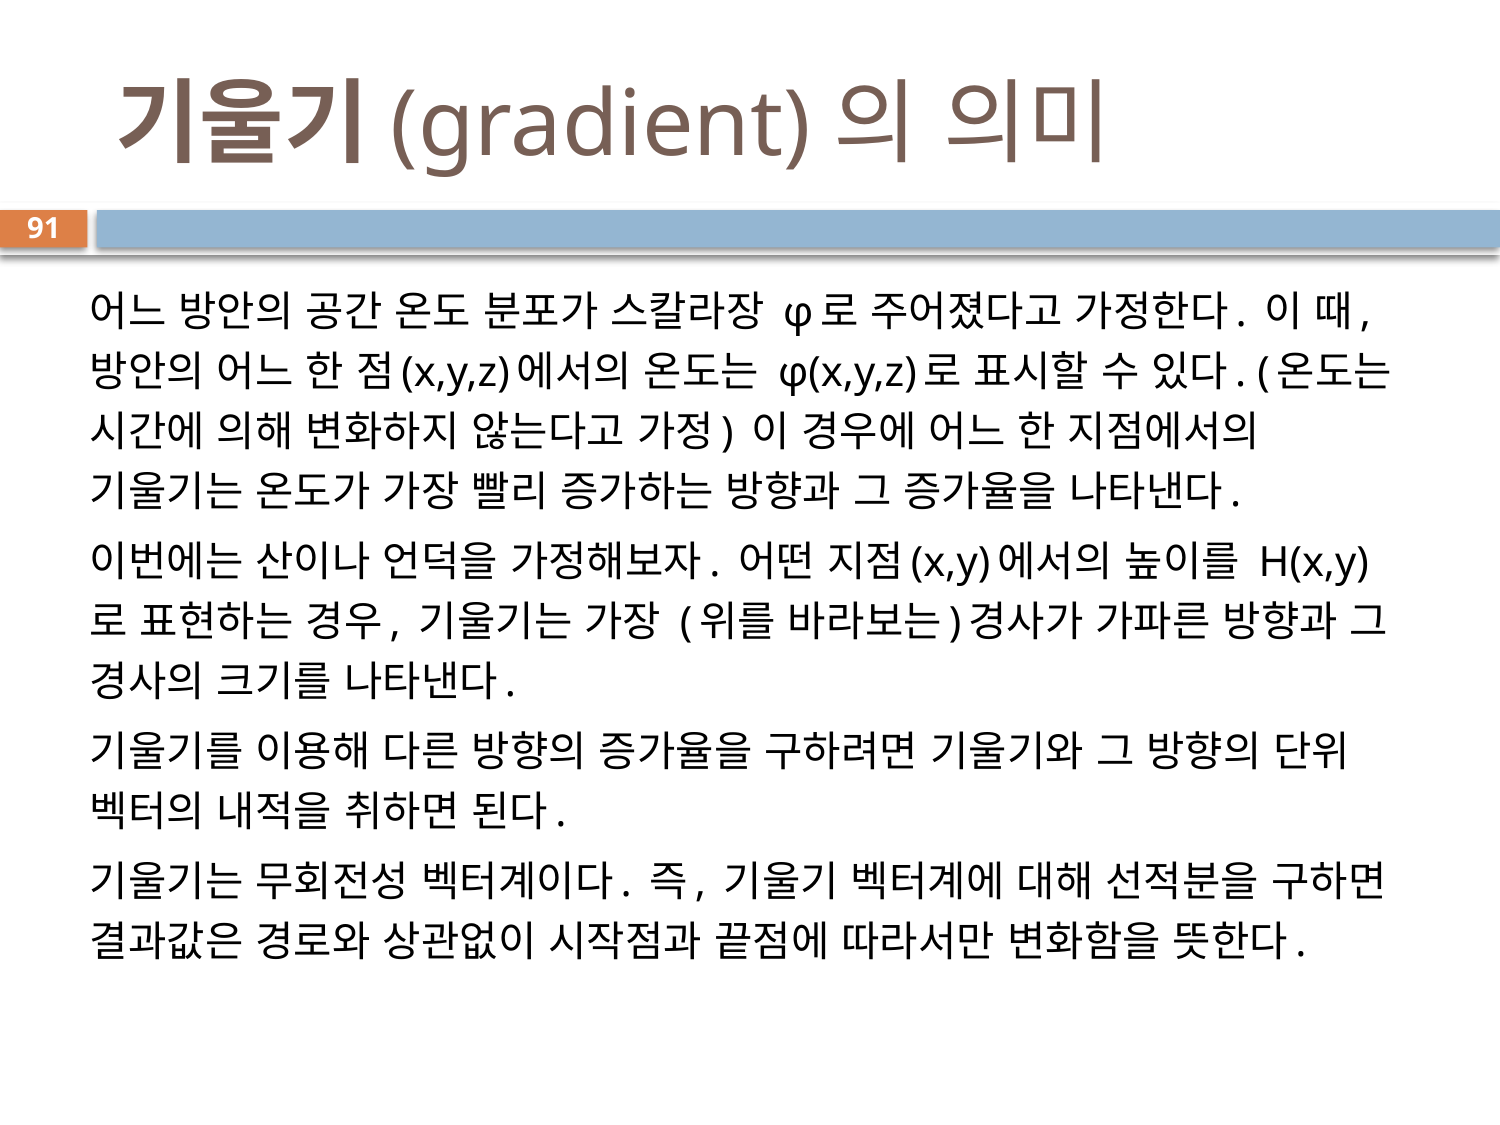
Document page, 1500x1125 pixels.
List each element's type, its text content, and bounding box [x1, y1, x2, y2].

title 기울기(gradient)의 의미 [100, 37, 1438, 200]
slide_number 91 [0, 208, 88, 249]
list 어느 방안의 공간 온도 분포가 스칼라장 φ로 주어졌다고 가정한다. 이 때, 방안의 어느 한 점(x,y,z)에서의 온도는 φ(x,y,z)로 표시할 수 있다. (온도는 시간에 의해 변화하지 않는다고 가정) 이 경우에 어느 한 지점에서의 기울기는 온도가 가장 빨리 증가하는 방향과 그 증가율을 나타낸다. 이번에는 산이나 언덕을 가정해보자. 어떤 지점(x,y)에서의 높이를 H(x,y)로 표현하는 경우, 기울기는 가장 (위를 바라보는)경사가 가파른 방향과 그 경사의 크기를 나타낸다. 기울기를 이용해 다른 방향의 증가율을 구하려면 기울기와 그 방향의 단위 벡터의 내적을 취하면 된다. 기울기는 무회전성 벡터계이다. 즉, 기울기 벡터계에 대해 선적분을 구하면 결과값은 경로와 상관없이 시작점과 끝점에 따라서만 변화함을 뜻한다. [75, 267, 1425, 1047]
